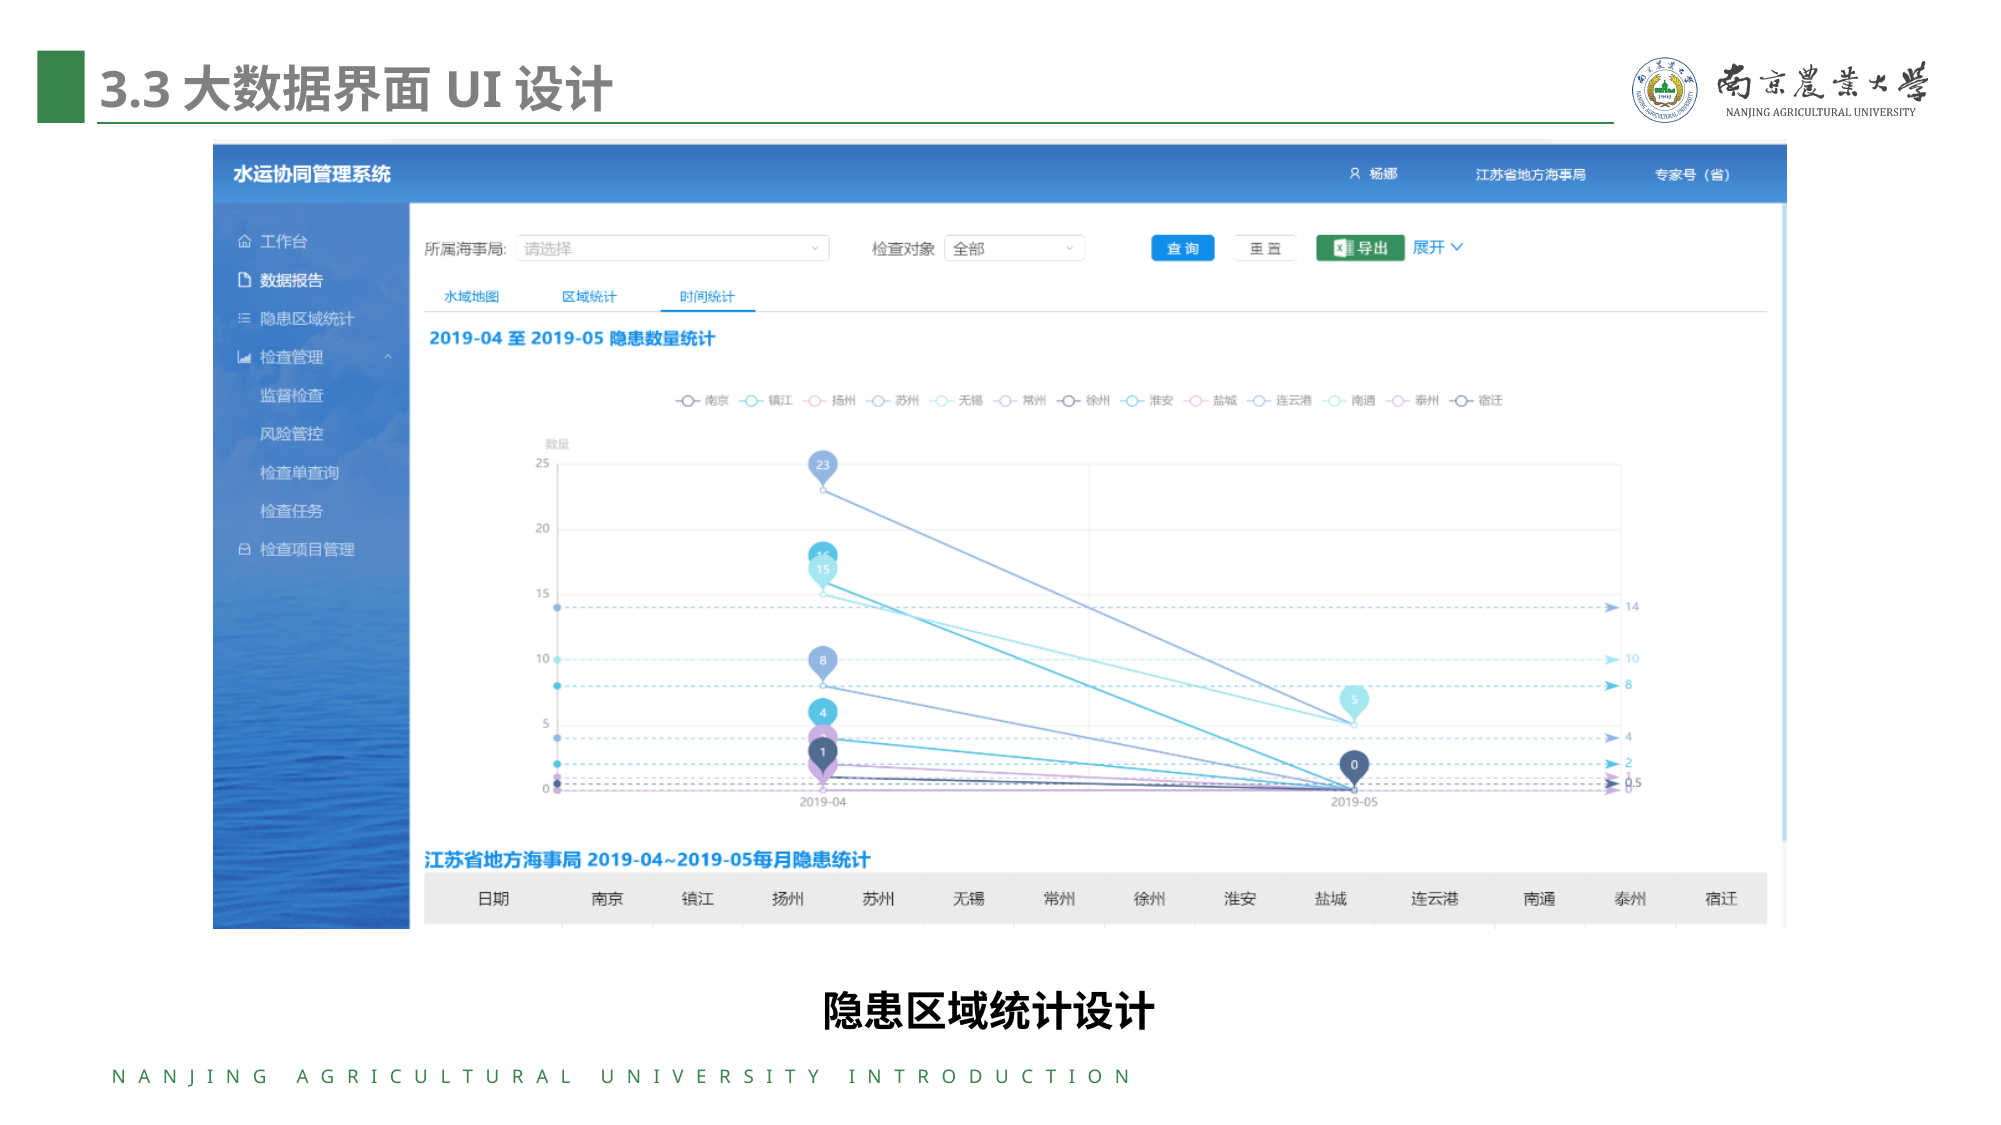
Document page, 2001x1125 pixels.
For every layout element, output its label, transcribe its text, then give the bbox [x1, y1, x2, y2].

picture [213, 139, 1787, 929]
text_box NANJING AGRICULTURAL UNIVERSITY INTRODUCTION [96, 1056, 1903, 1095]
text_box 隐患区域统计设计 [807, 977, 1193, 1043]
text_box 3.3大数据界面UI设计 [84, 50, 661, 125]
picture [1632, 57, 1928, 123]
text_box [36, 50, 84, 124]
